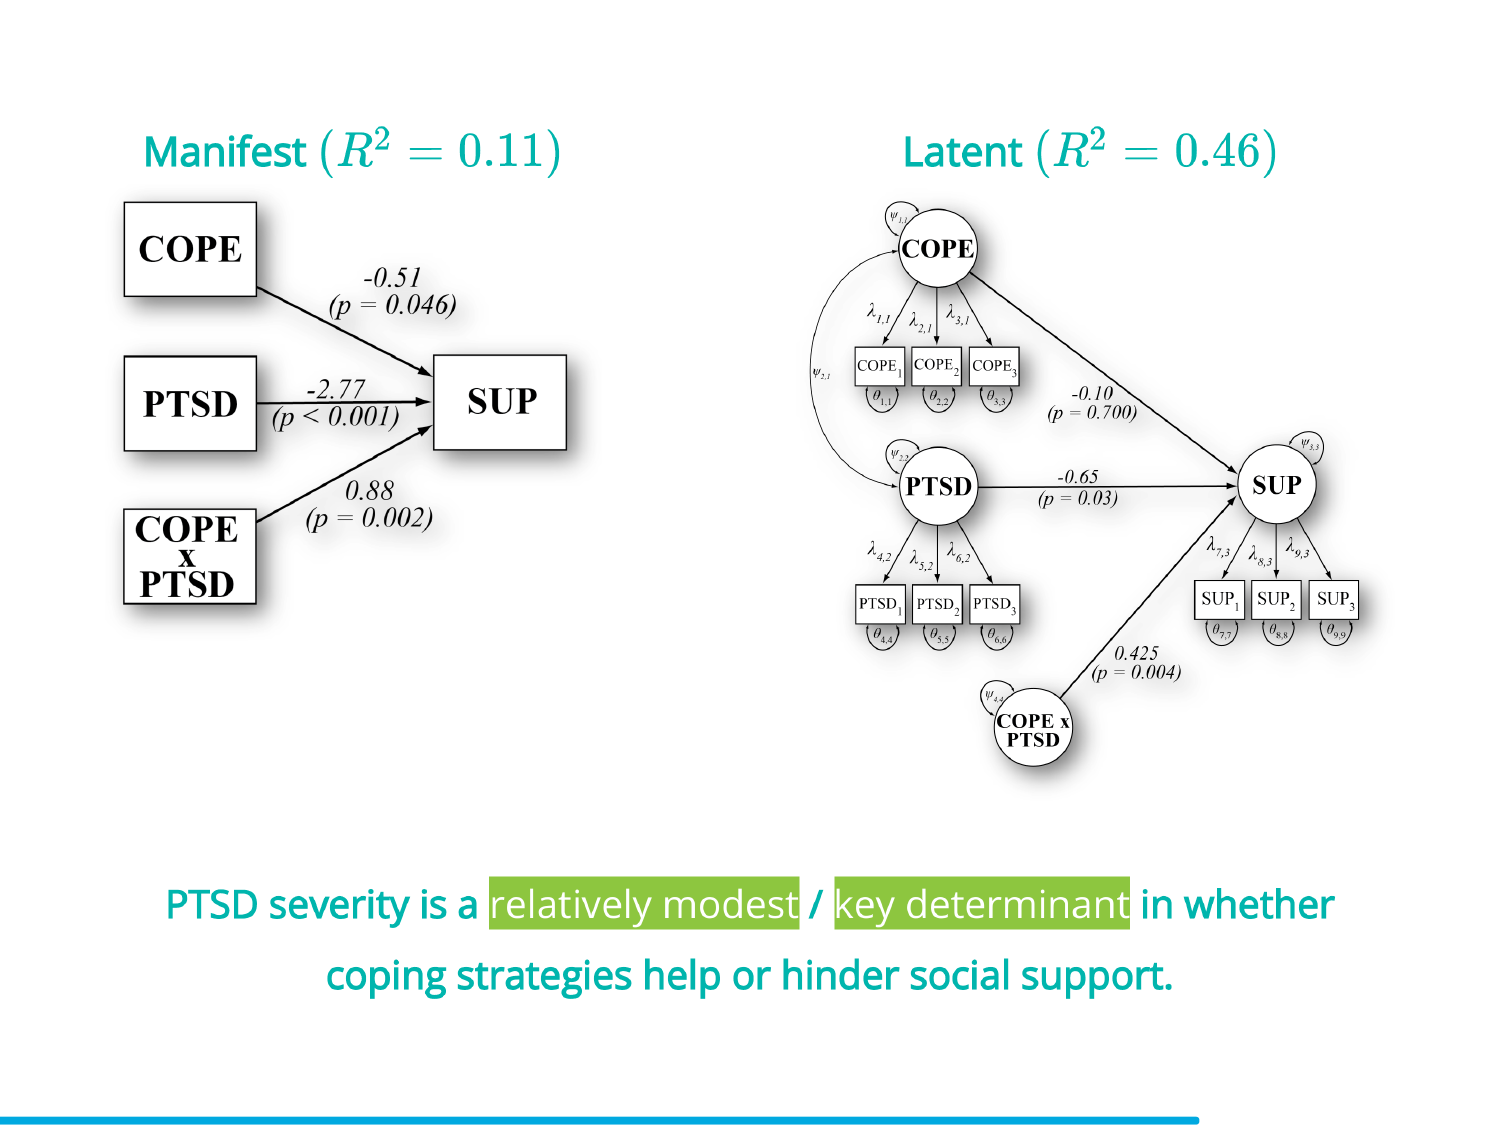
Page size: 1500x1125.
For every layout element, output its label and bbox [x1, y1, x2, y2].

list [0, 0, 1500, 1125]
